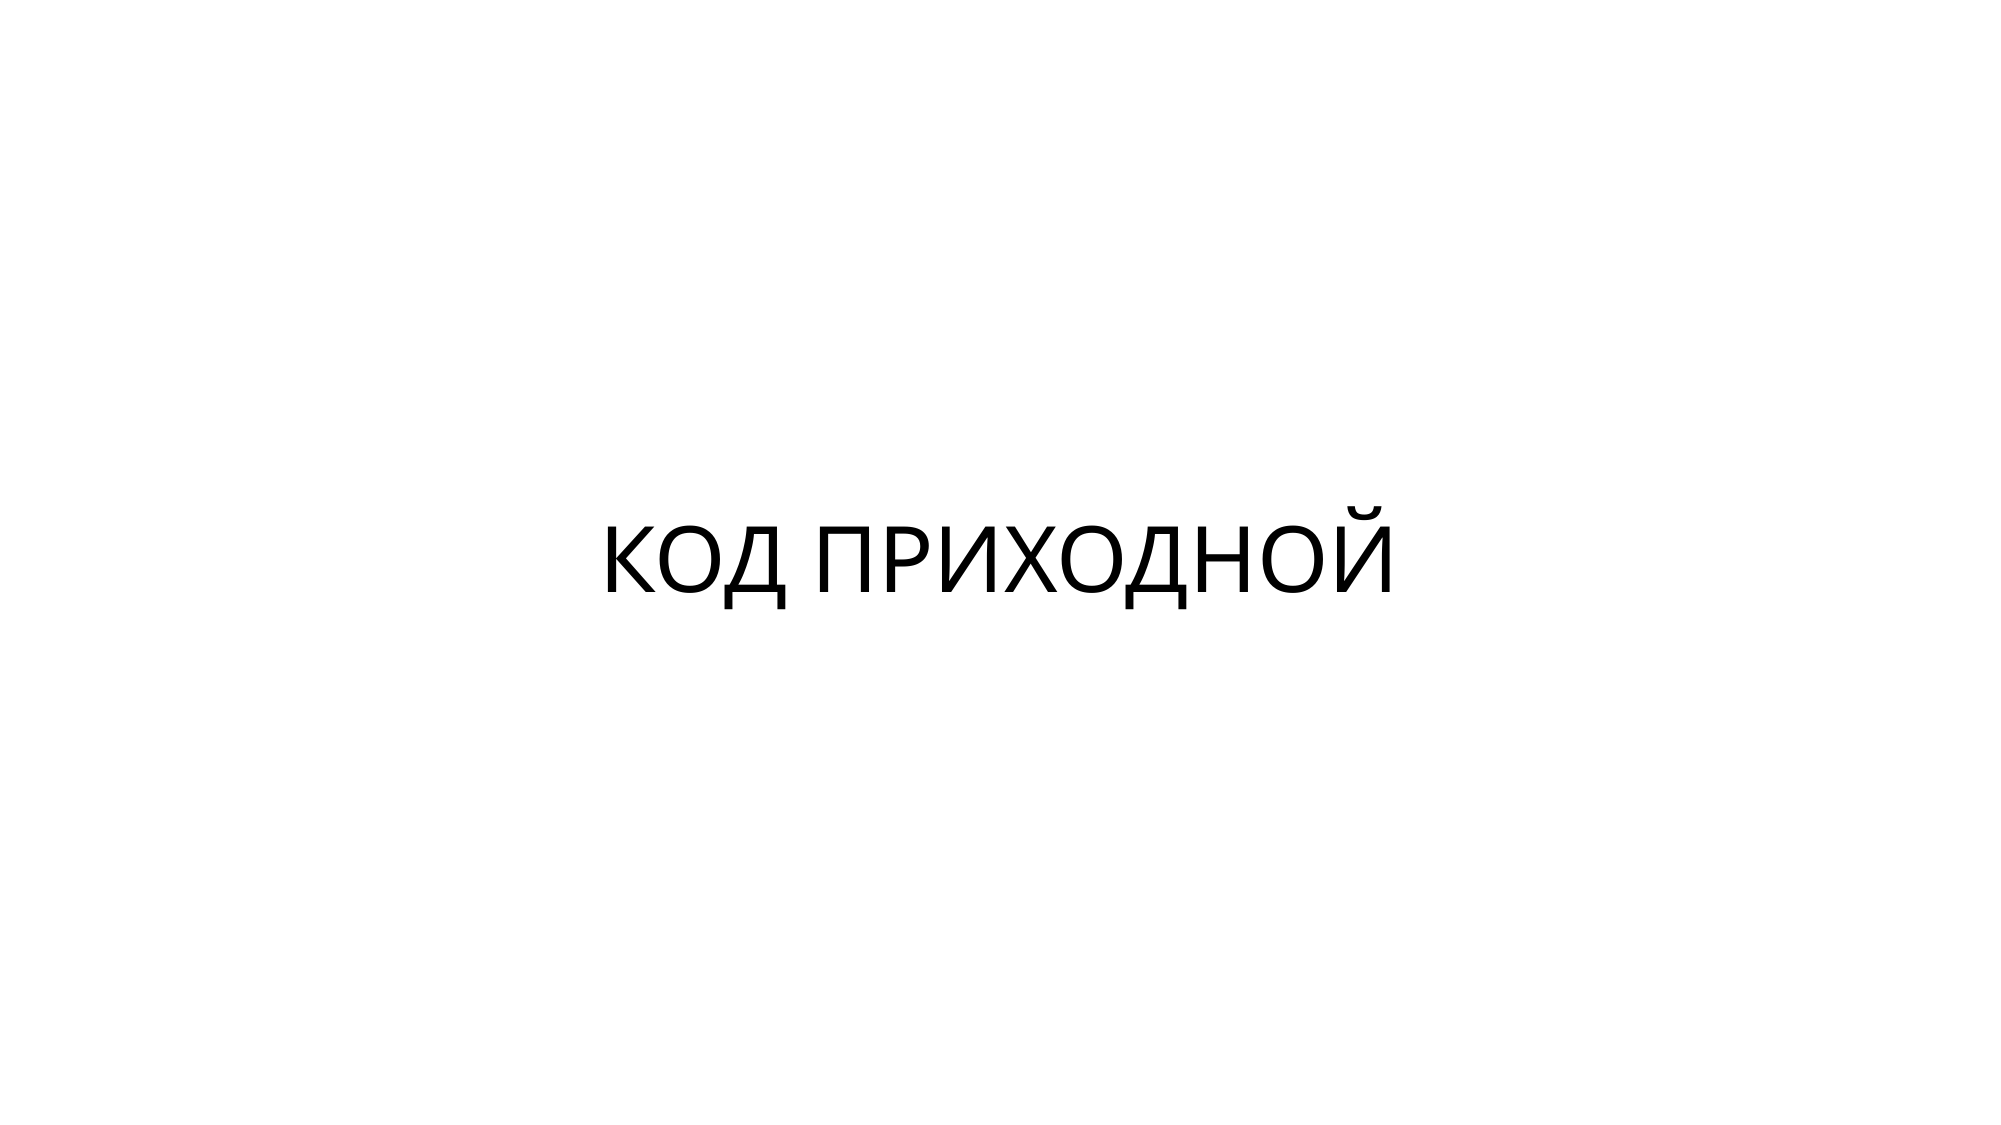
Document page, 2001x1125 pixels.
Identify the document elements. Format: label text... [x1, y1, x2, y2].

title КОД ПРИХОДНОЙ [137, 453, 1863, 672]
